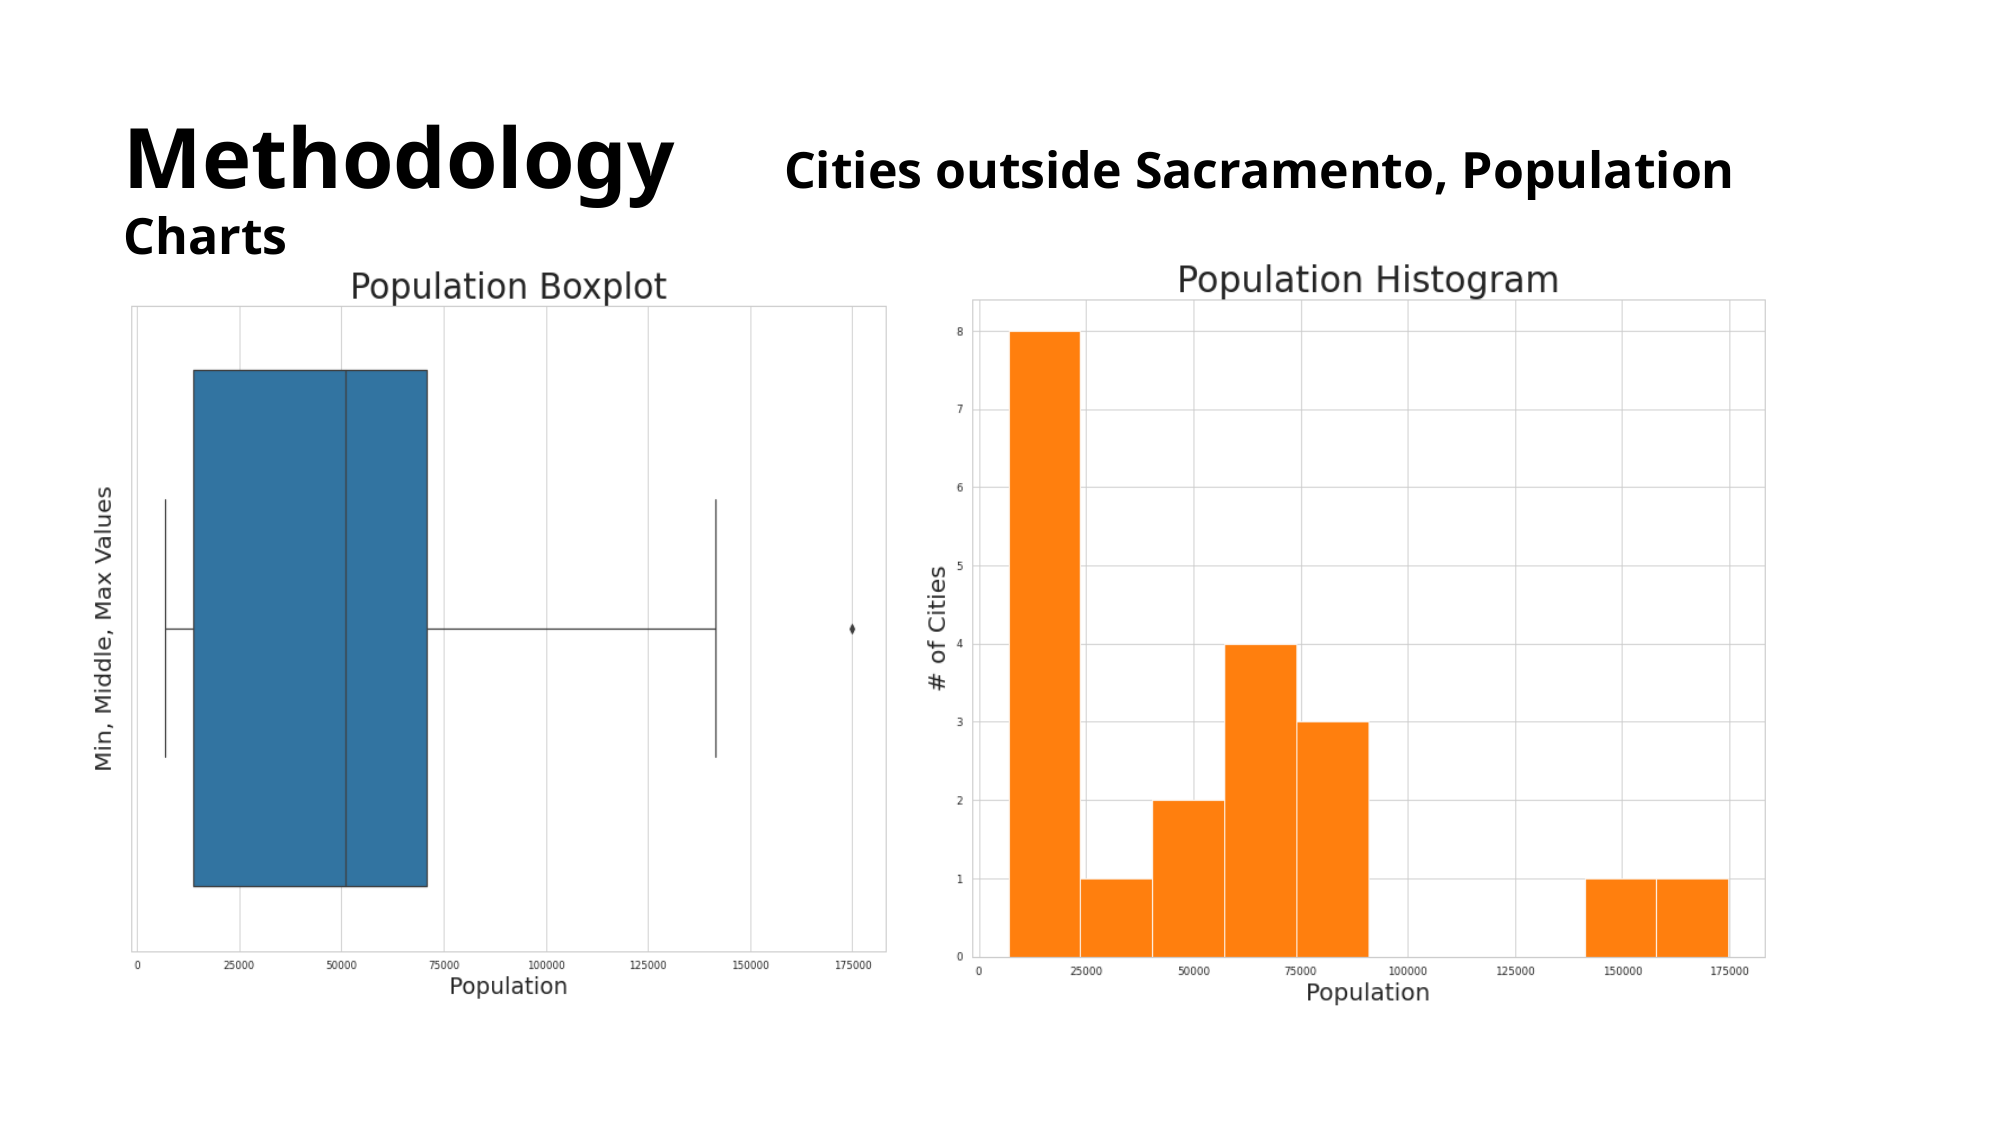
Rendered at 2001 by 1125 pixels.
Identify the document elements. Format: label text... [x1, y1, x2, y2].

picture [919, 262, 1779, 1010]
picture [85, 261, 897, 1000]
text_box Methodology Cities outside Sacramento, Population Charts [109, 97, 1876, 273]
